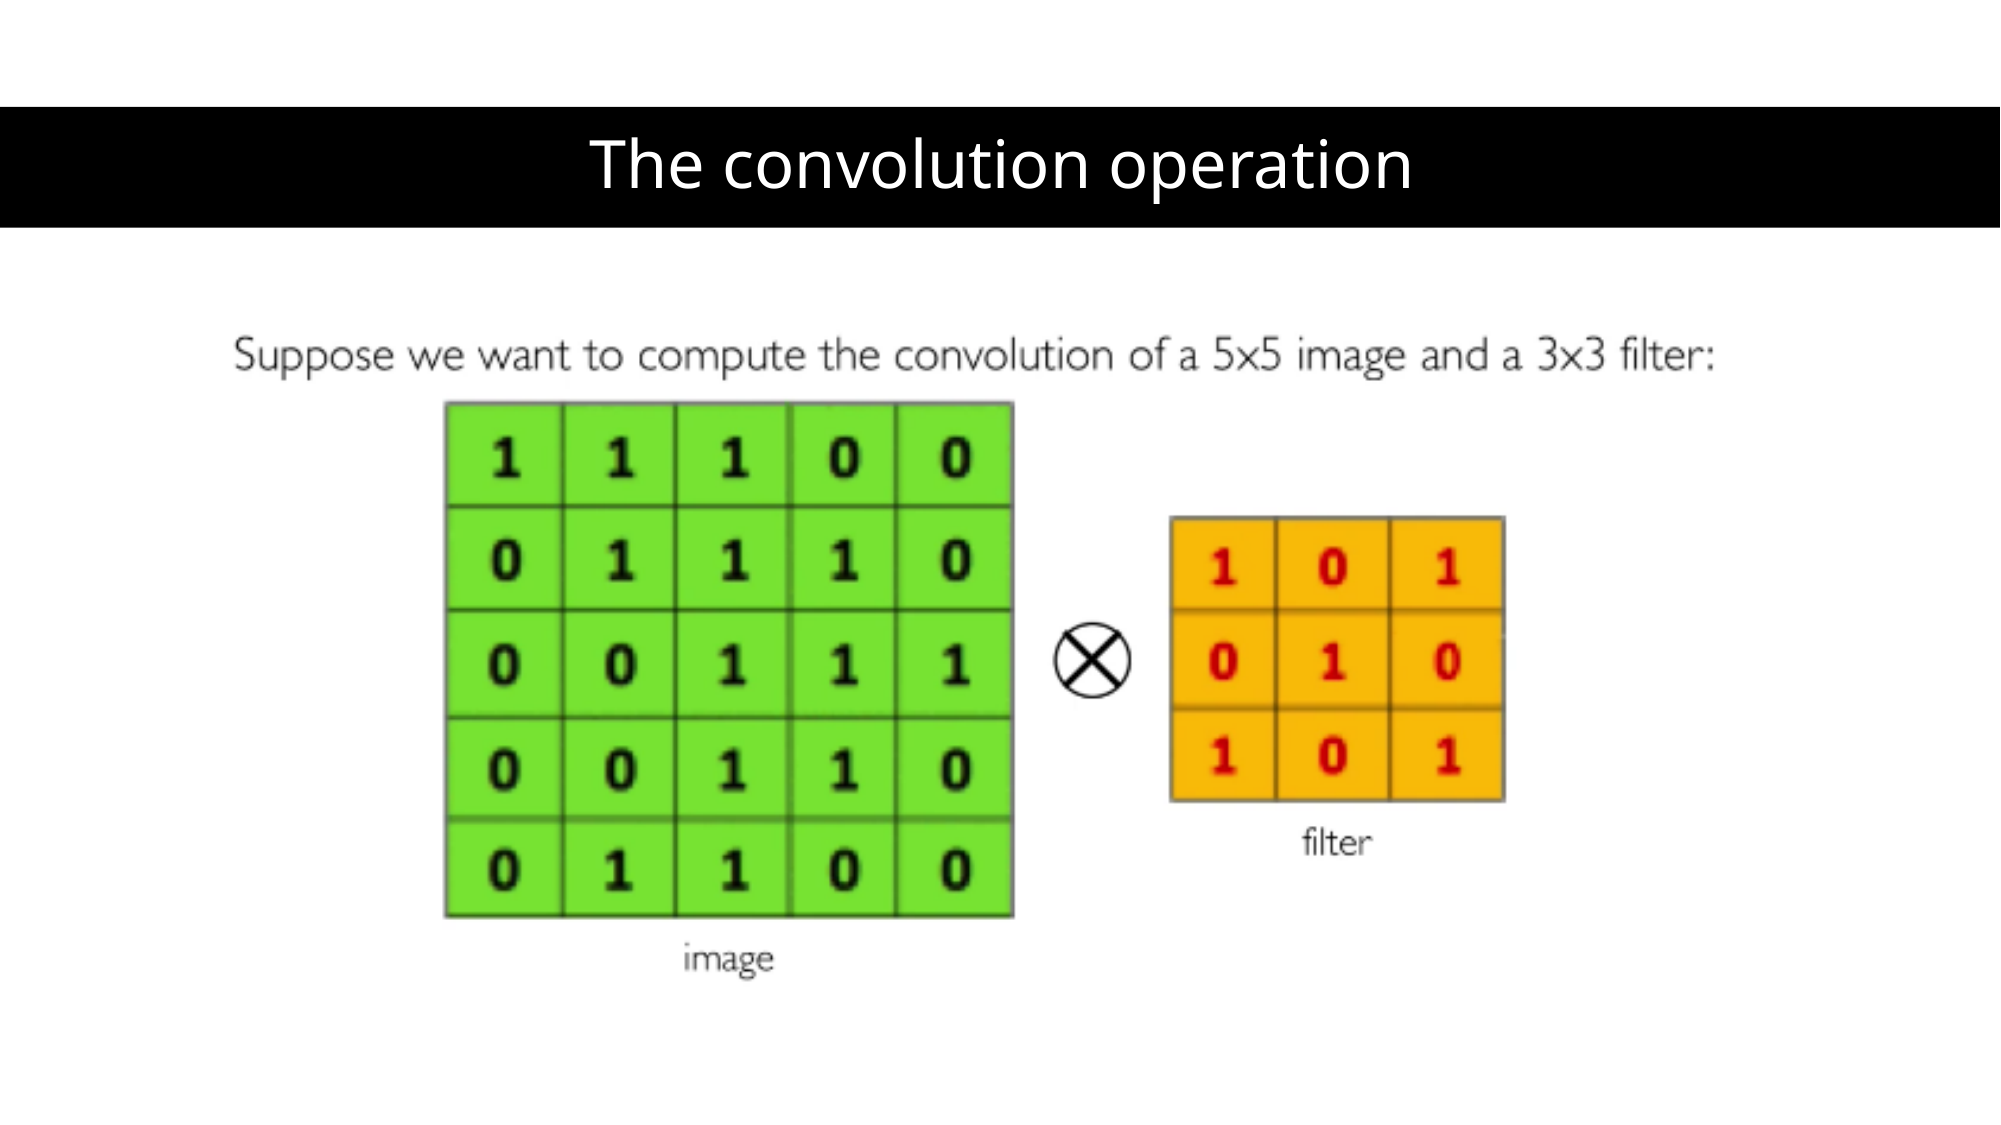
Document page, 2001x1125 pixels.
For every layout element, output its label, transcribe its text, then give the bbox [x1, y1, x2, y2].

title The convolution operation [91, 105, 1931, 228]
text_box [0, 106, 2000, 229]
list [199, 274, 1801, 996]
